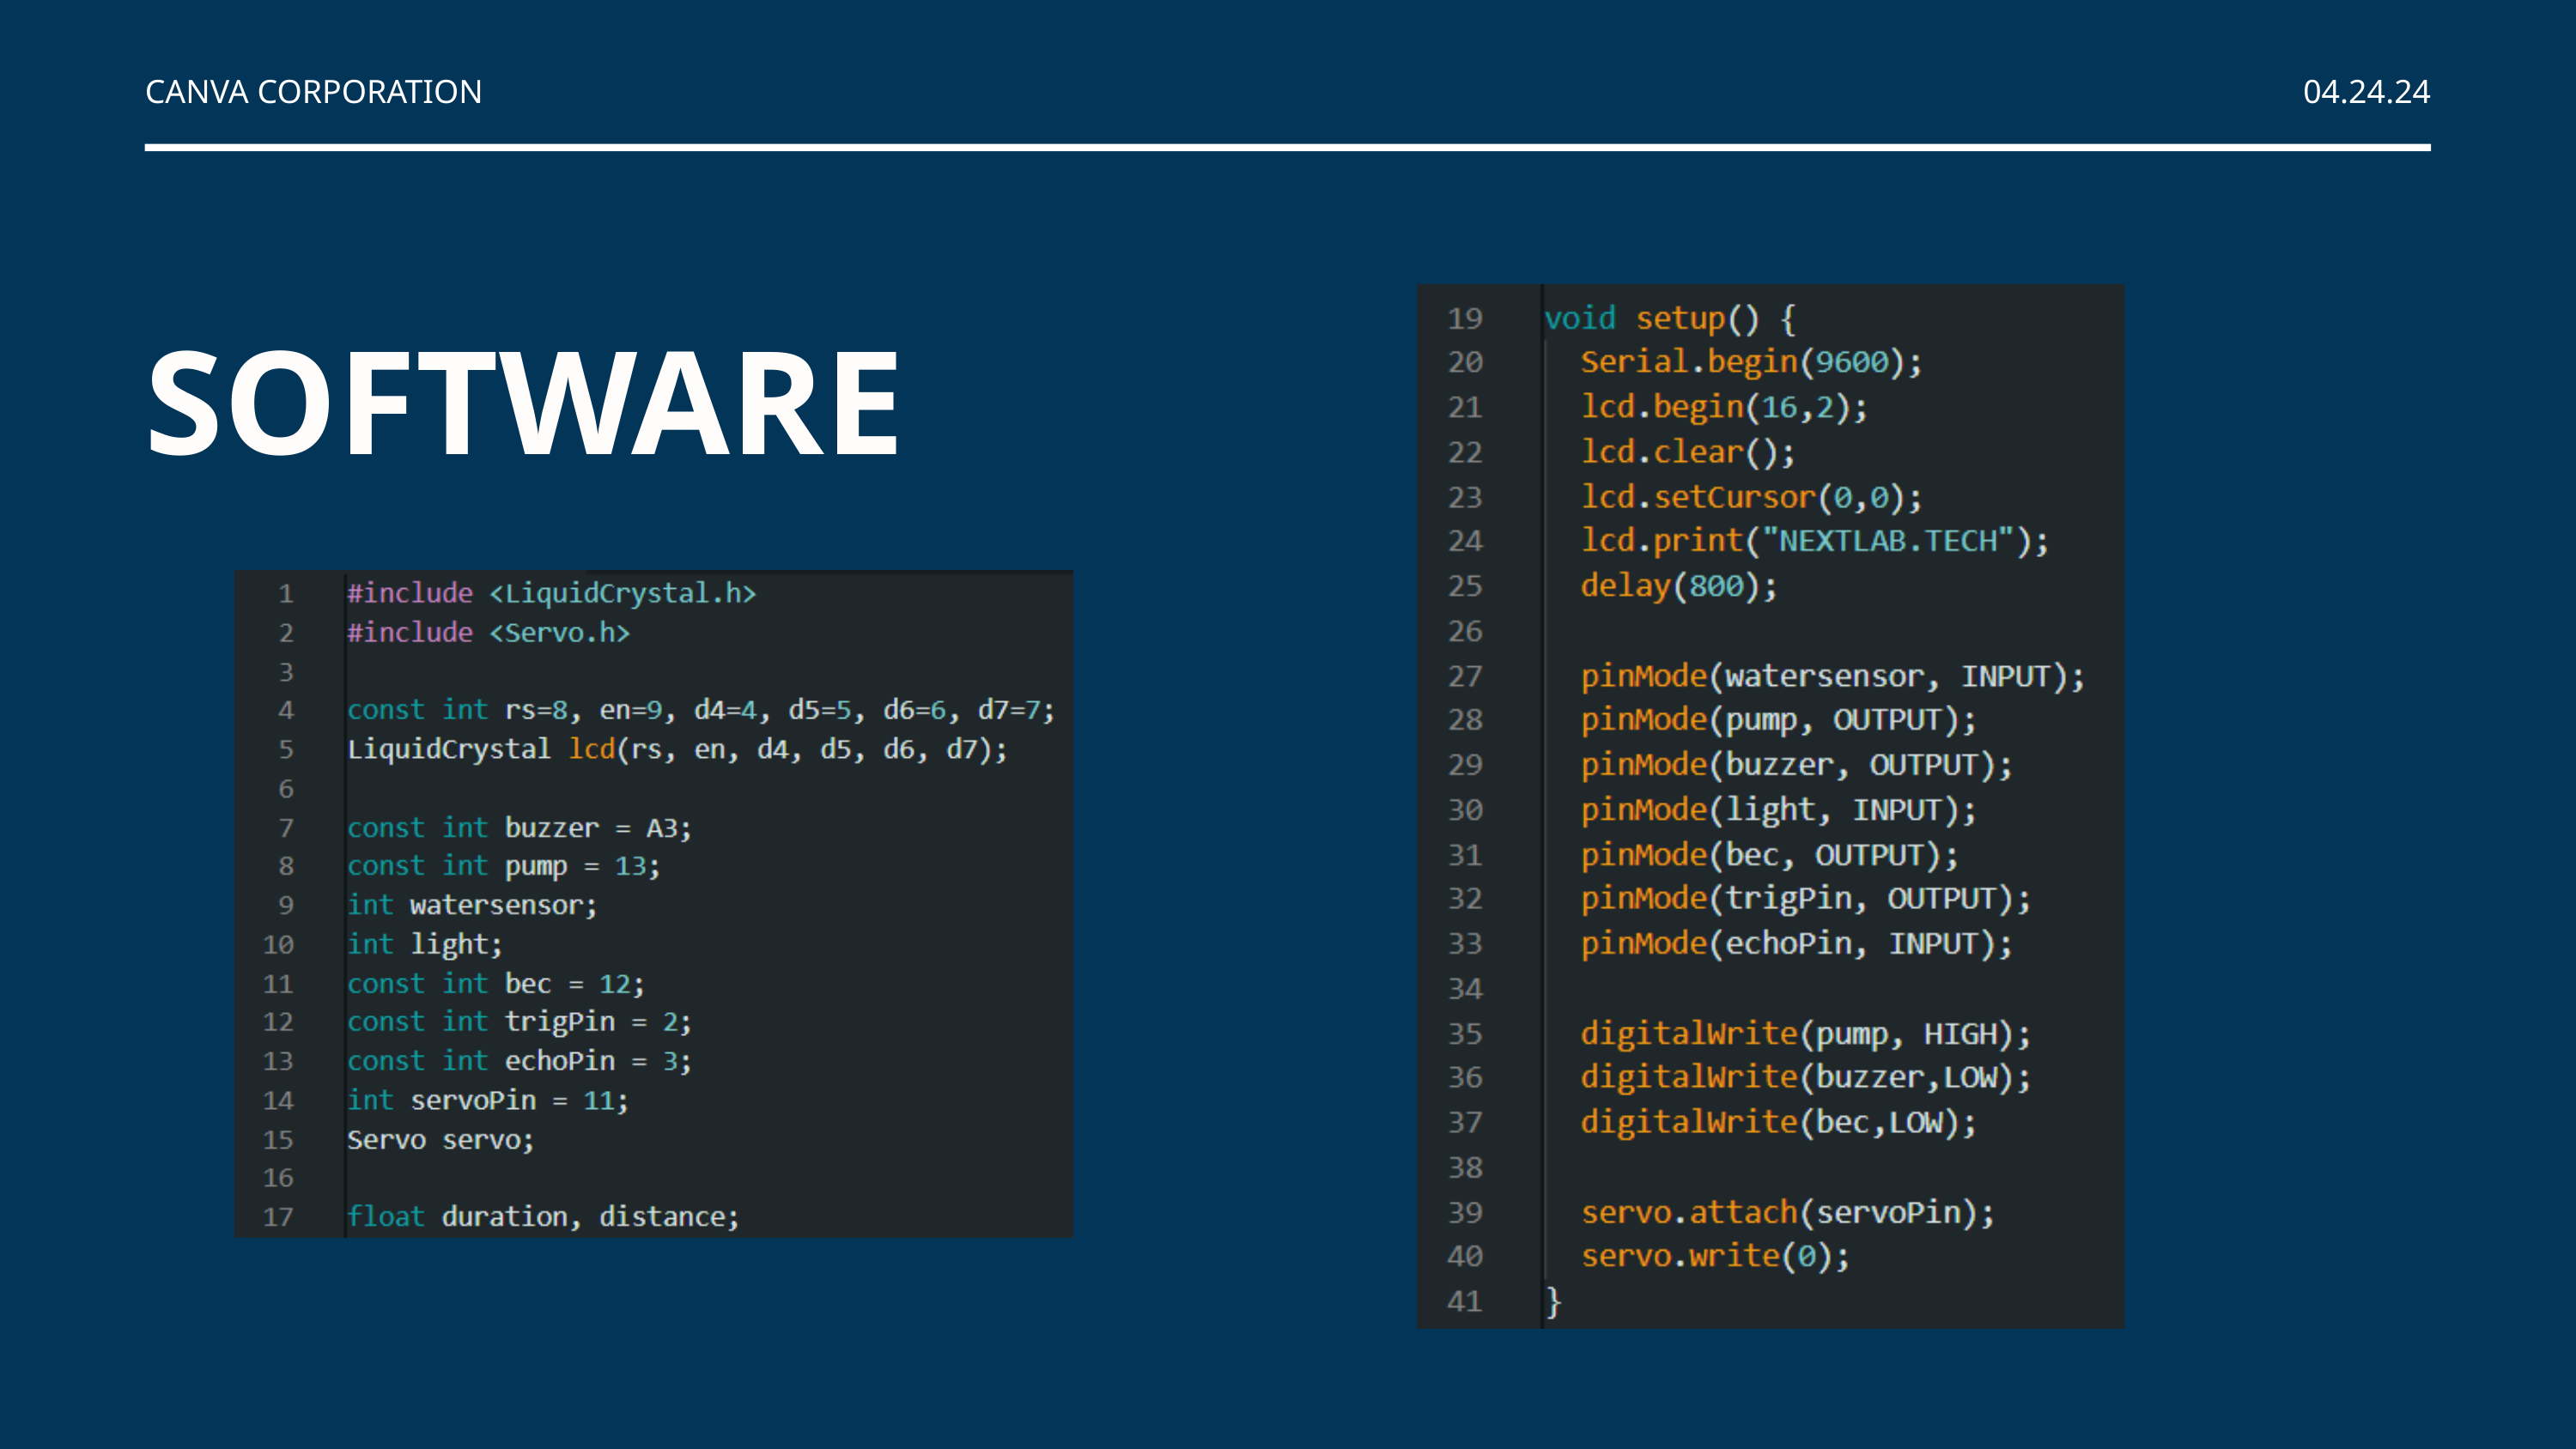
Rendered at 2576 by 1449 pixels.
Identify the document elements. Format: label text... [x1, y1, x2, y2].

picture [234, 570, 1074, 1238]
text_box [144, 69, 2432, 151]
picture [1416, 283, 2125, 1329]
text_box SOFTWARE [144, 328, 1412, 483]
